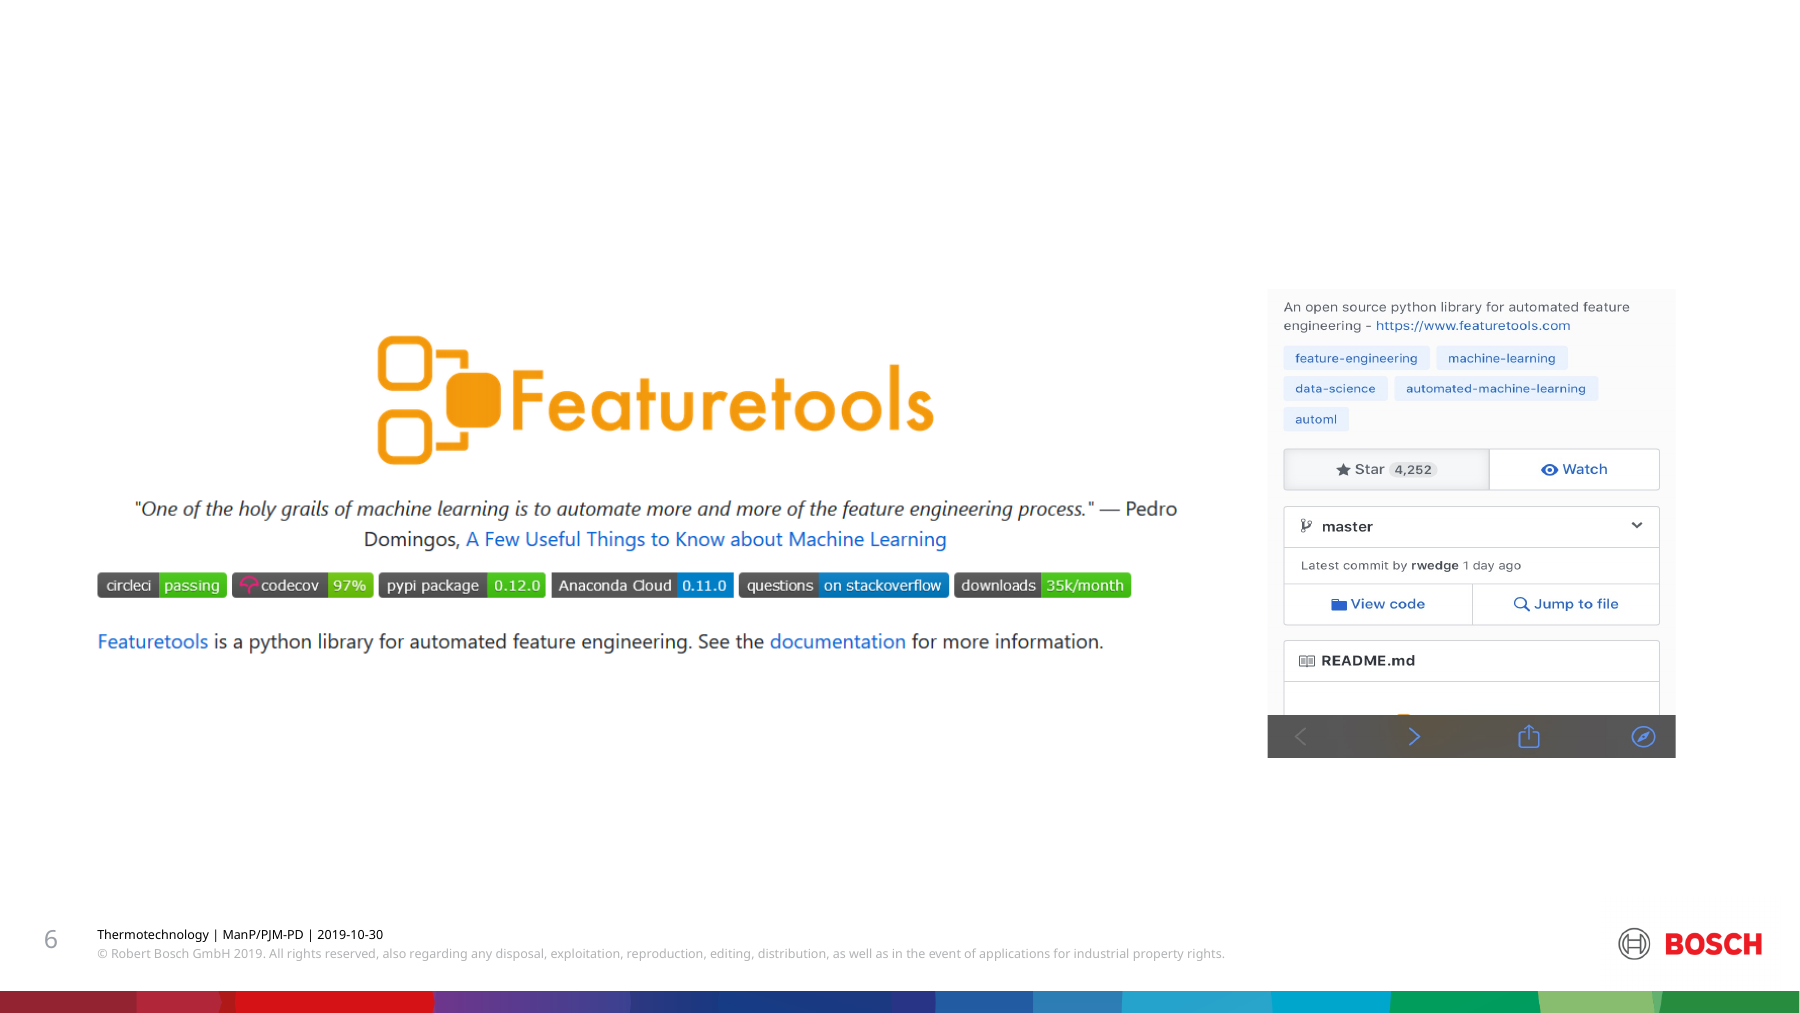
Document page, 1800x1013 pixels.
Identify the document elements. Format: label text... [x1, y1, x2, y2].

picture [1267, 289, 1676, 758]
slide_number 6 [43, 923, 92, 991]
picture [55, 311, 1196, 690]
picture [0, 905, 1272, 1013]
picture [1390, 896, 1800, 1013]
